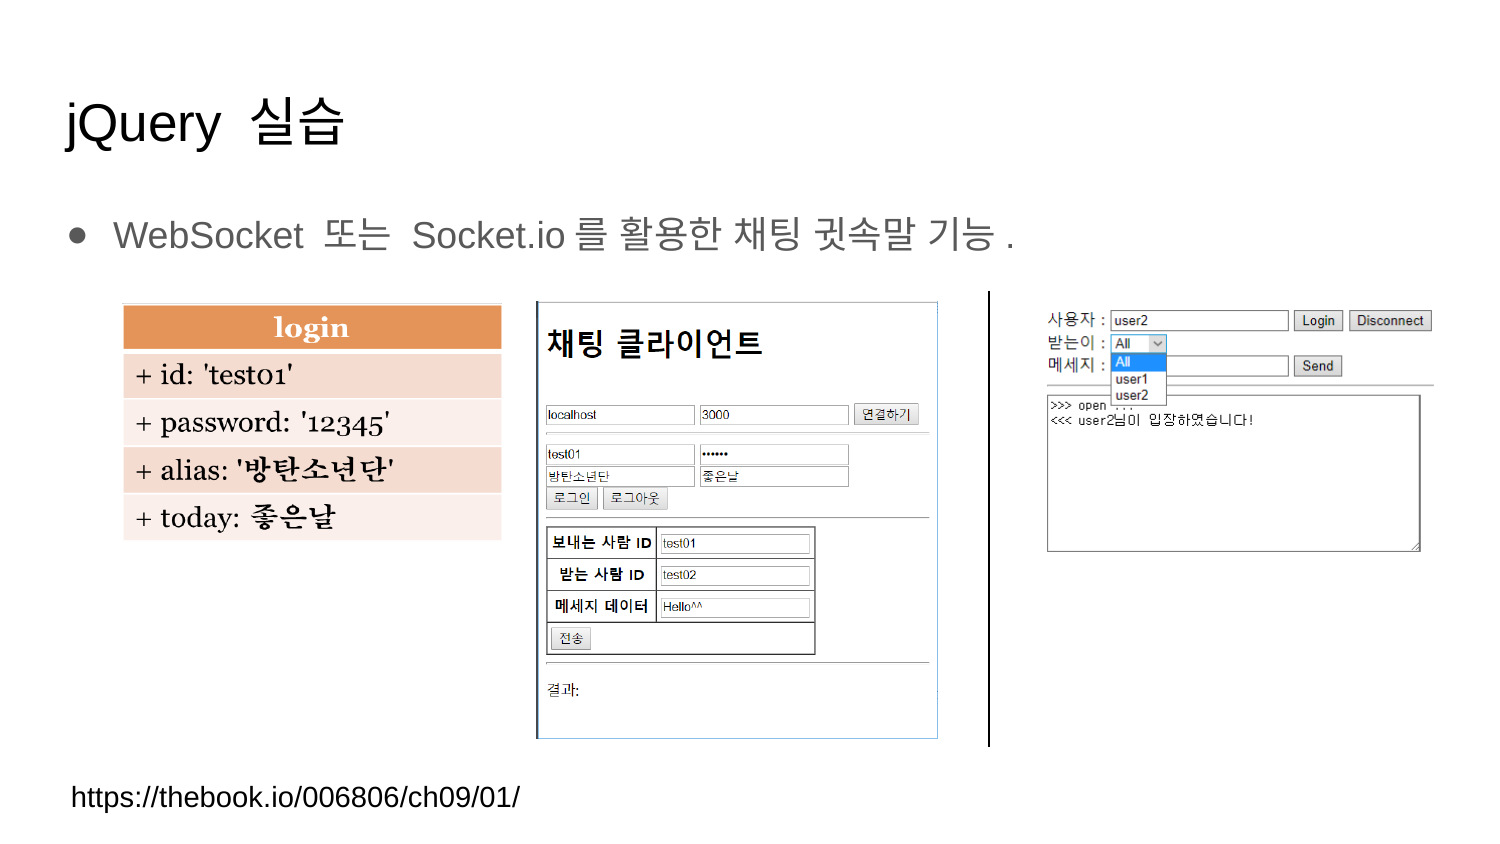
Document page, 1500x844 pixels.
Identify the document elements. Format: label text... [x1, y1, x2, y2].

picture [536, 301, 938, 739]
picture [121, 301, 502, 549]
title jQuery 실습 [51, 72, 1449, 167]
list WebSocket 또는 Socket.io를 활용한 채팅 귓속말 기능. [51, 189, 1077, 291]
text_box https://thebook.io/006806/ch09/01/ [55, 770, 537, 821]
picture [1034, 301, 1449, 563]
